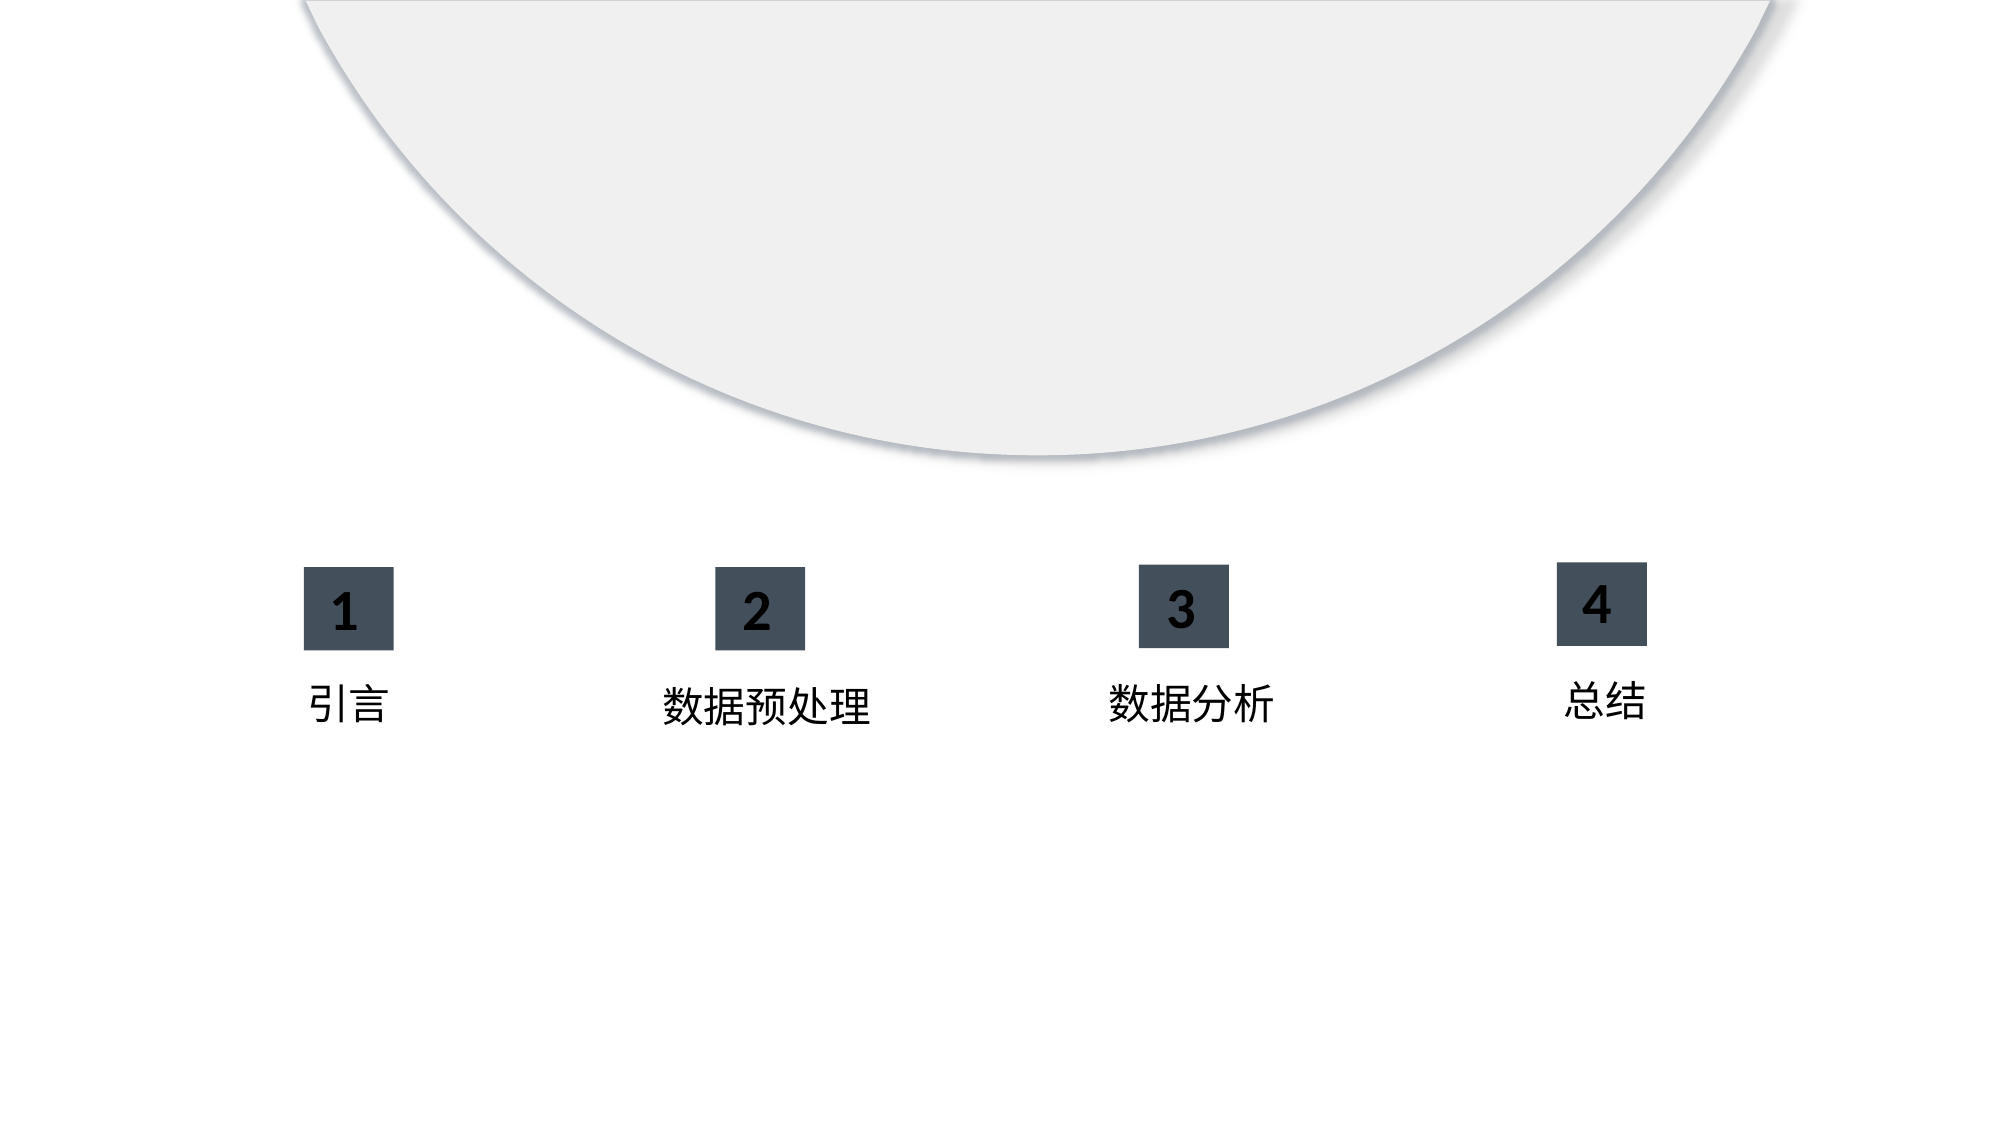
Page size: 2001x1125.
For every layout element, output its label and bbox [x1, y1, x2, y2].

text_box [1510, 558, 1700, 733]
text_box [196, 564, 502, 782]
text_box [304, 0, 1772, 457]
text_box [641, 564, 892, 739]
text_box [1084, 562, 1300, 736]
